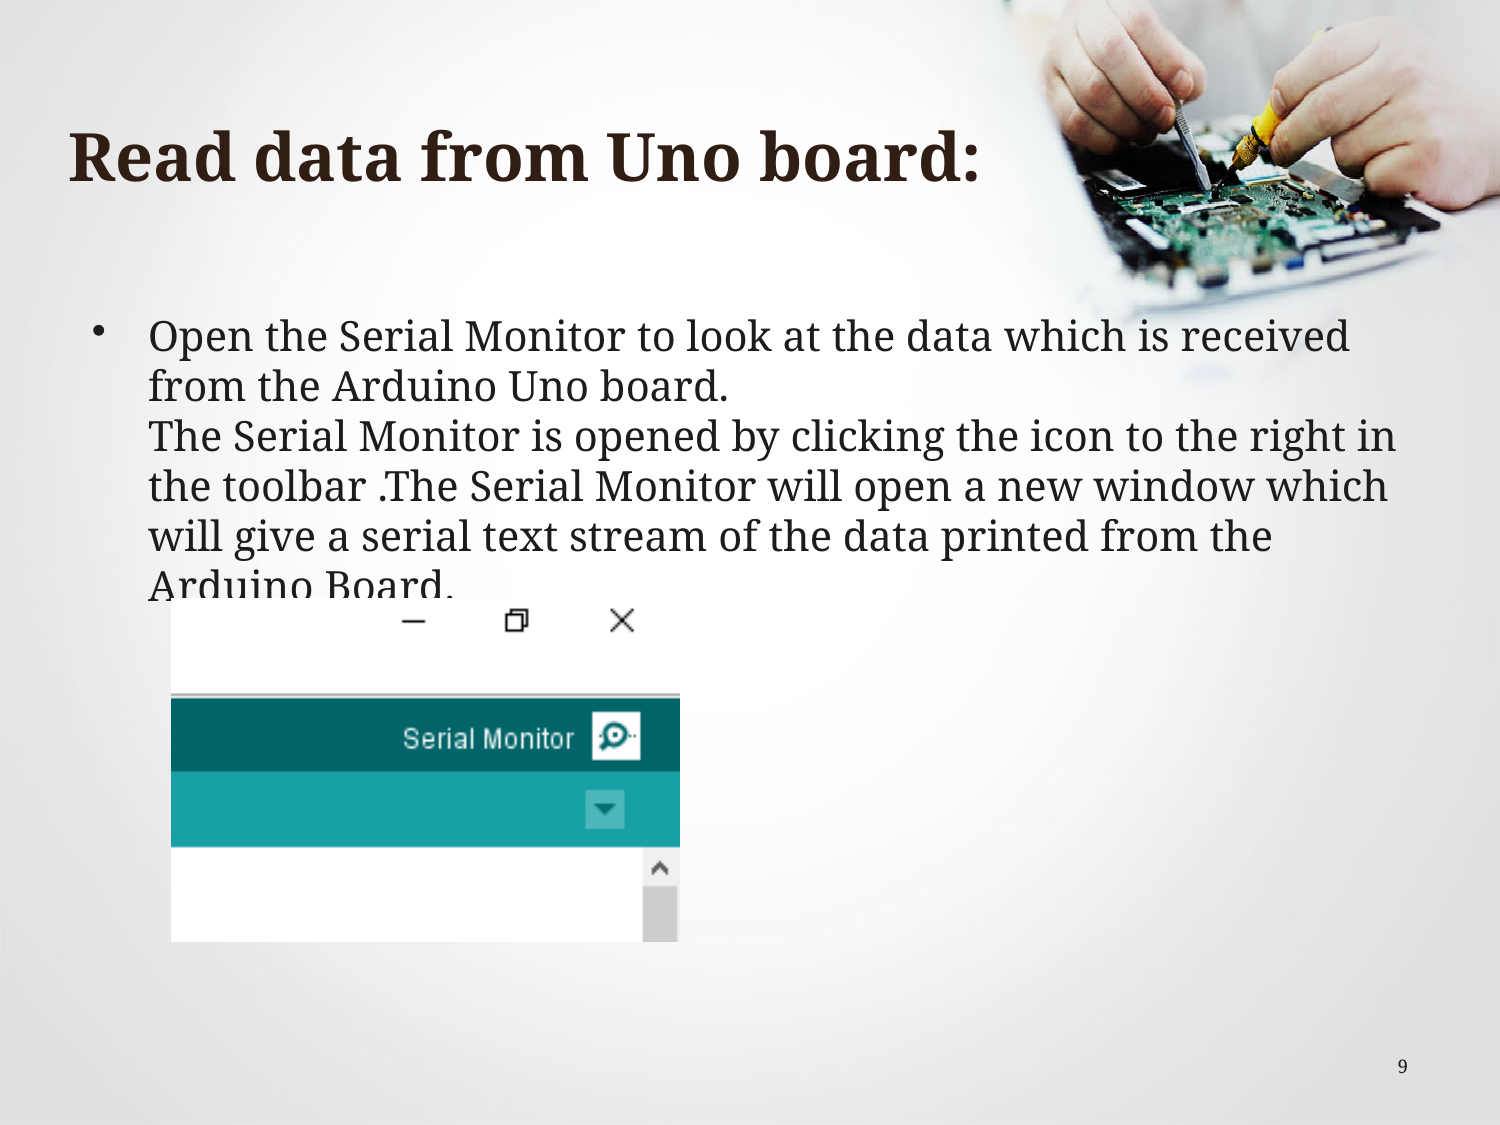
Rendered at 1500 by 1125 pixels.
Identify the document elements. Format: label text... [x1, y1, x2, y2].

picture [0, 0, 1500, 1125]
title Read data from Uno board: [53, 59, 1400, 250]
list Open the Serial Monitor to look at the data which is received from the Arduino Uno board. The Serial Monitor is opened by clicking the icon to the right in the toolbar .The Serial Monitor will open a new window which will give a serial text stream of the data printed from the Arduino Board. [76, 302, 1424, 941]
slide_number 9 [1074, 1046, 1424, 1103]
